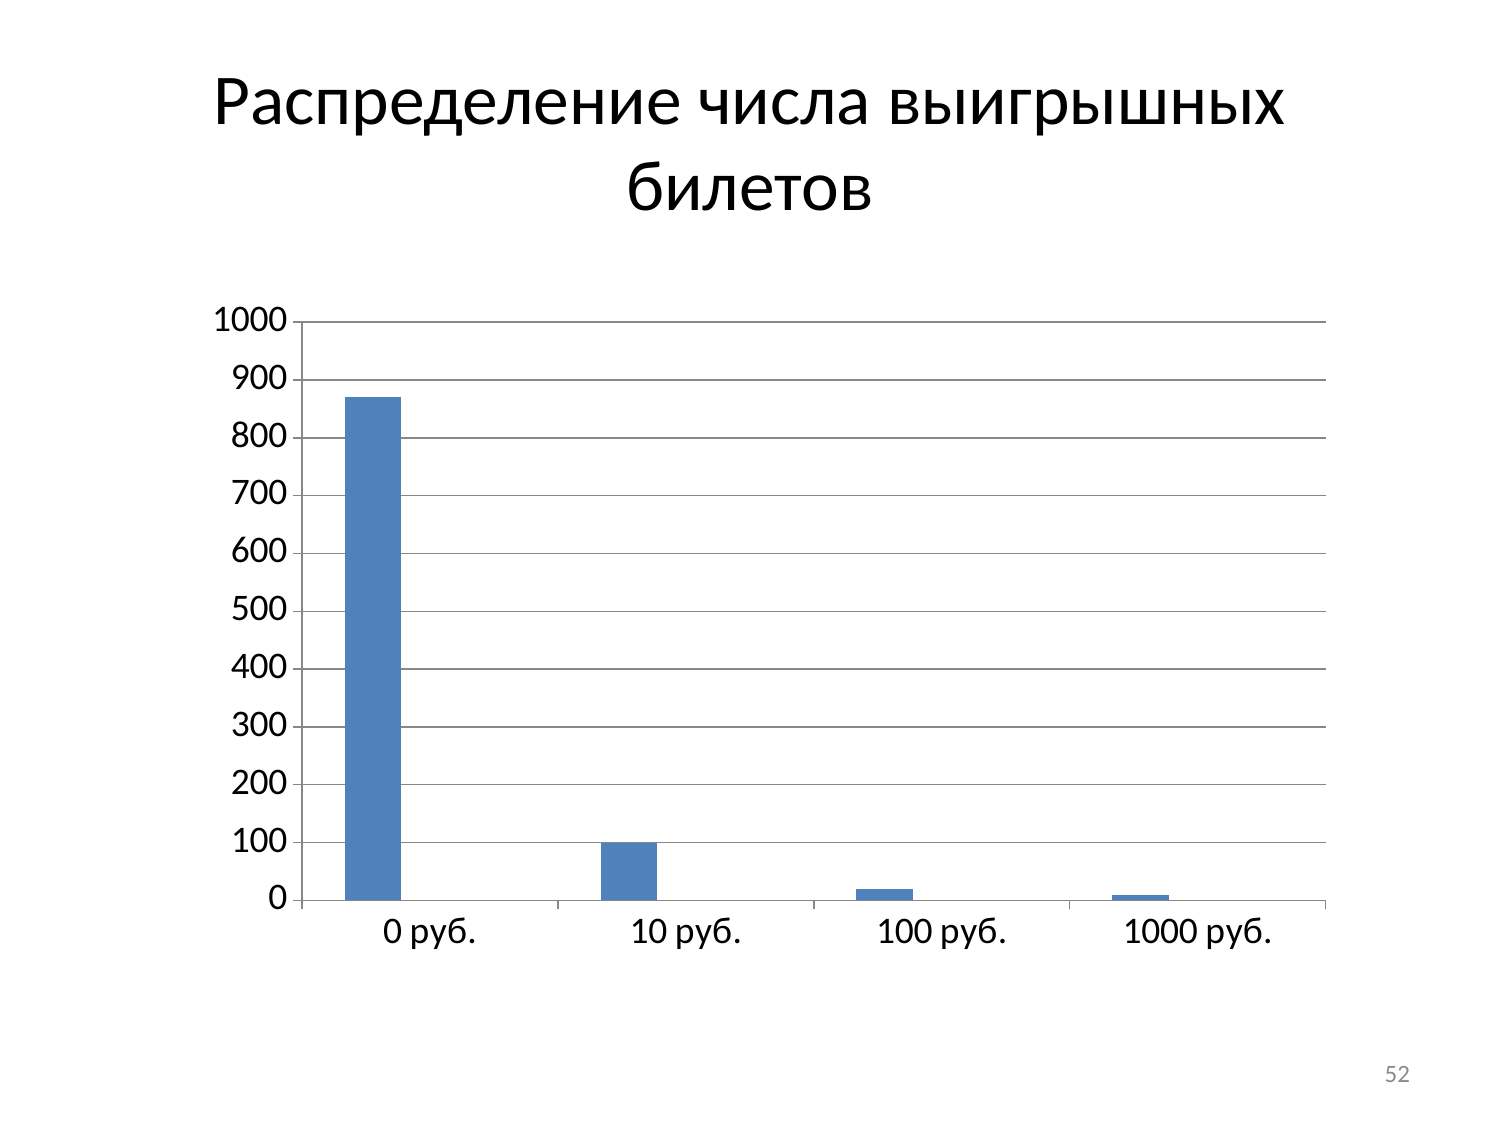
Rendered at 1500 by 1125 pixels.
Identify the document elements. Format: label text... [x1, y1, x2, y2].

slide_number 52 [1074, 1042, 1425, 1103]
chart [123, 266, 1367, 993]
title Распределение числа выигрышных билетов [75, 45, 1425, 233]
